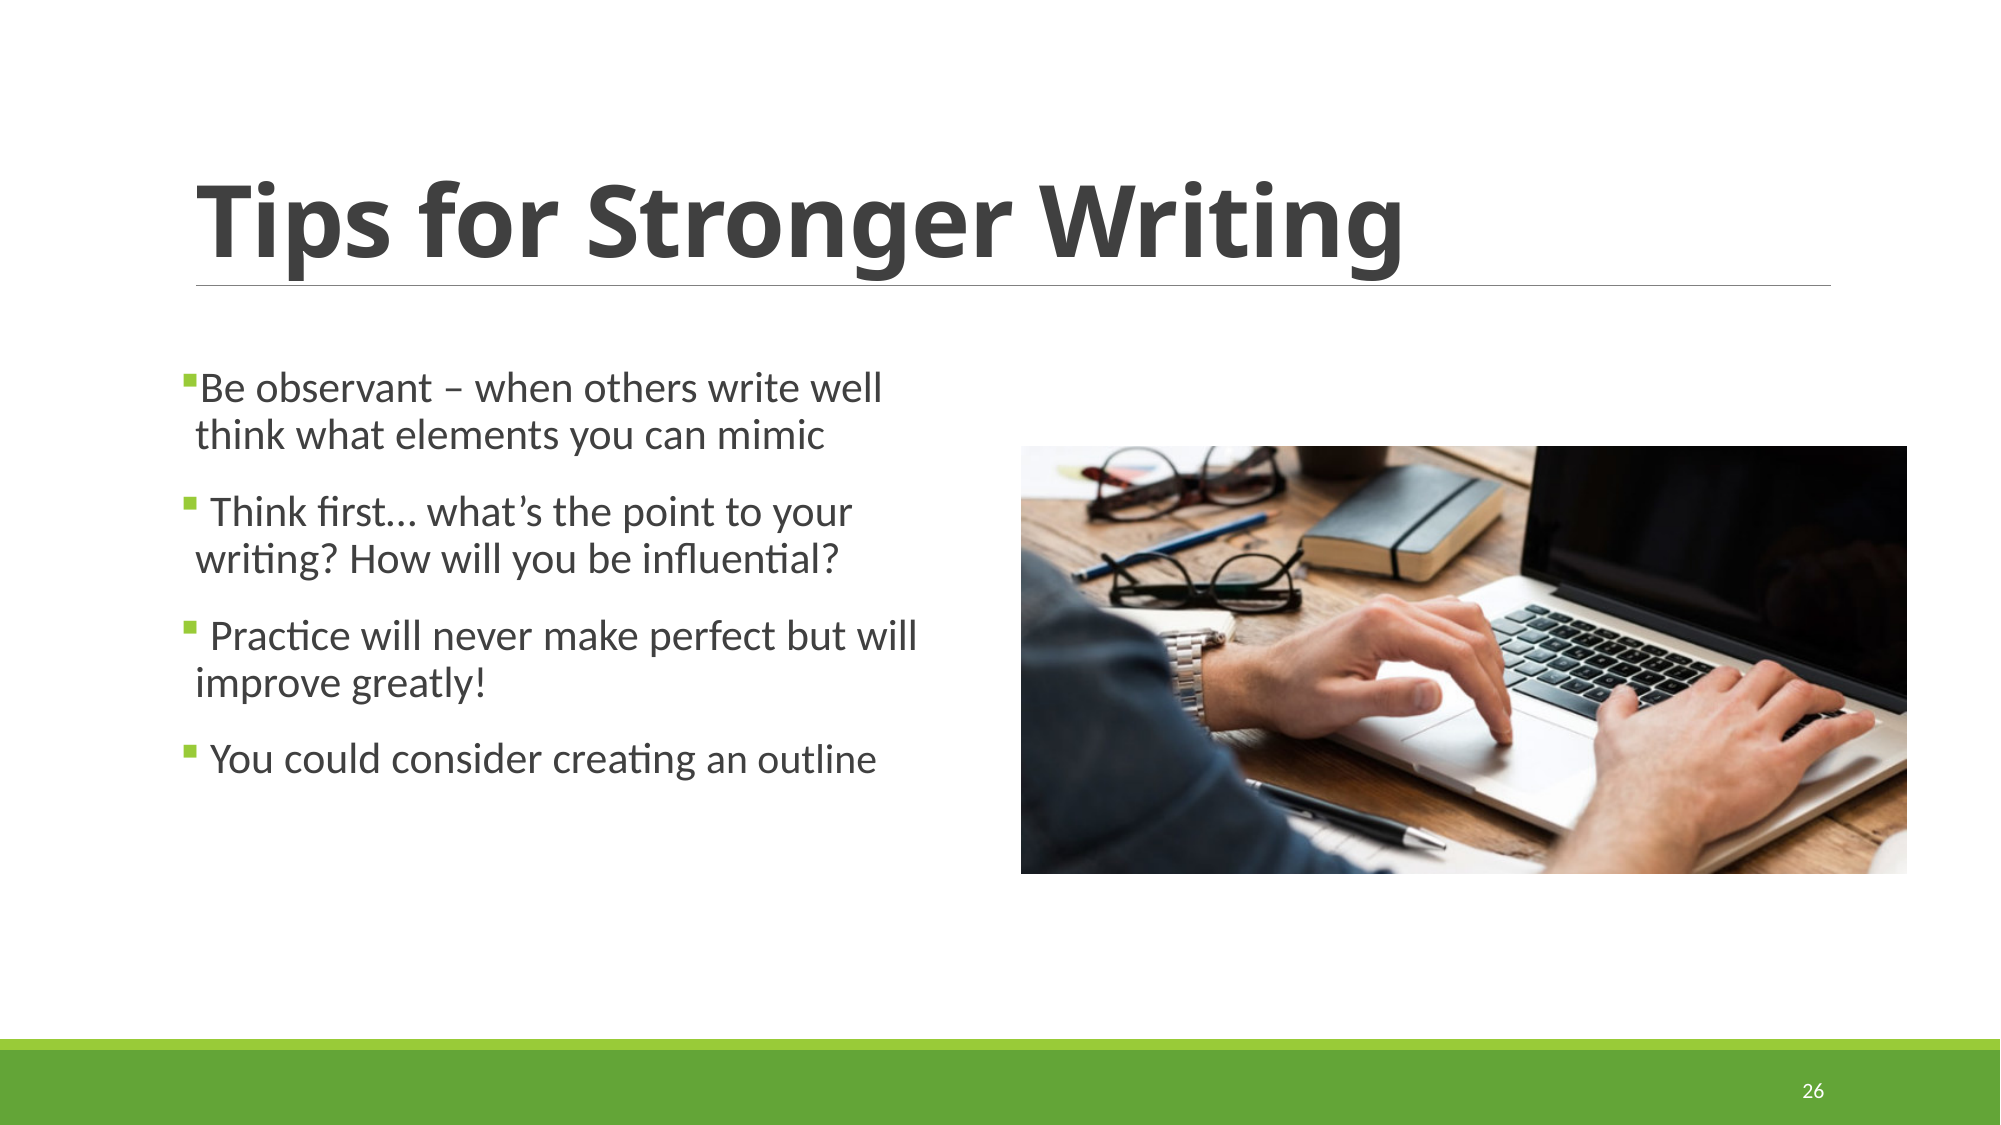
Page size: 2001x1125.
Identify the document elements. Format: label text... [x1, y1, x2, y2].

title Tips for Stronger Writing [180, 47, 1830, 285]
picture [1020, 446, 1908, 874]
slide_number 26 [1624, 1059, 1840, 1120]
list Be observant – when others write well think what elements you can mimic Think first… what’s the point to your writing? How will you be influential? Practice will never make perfect but will improve greatly! You could consider creating an outline [180, 357, 956, 963]
